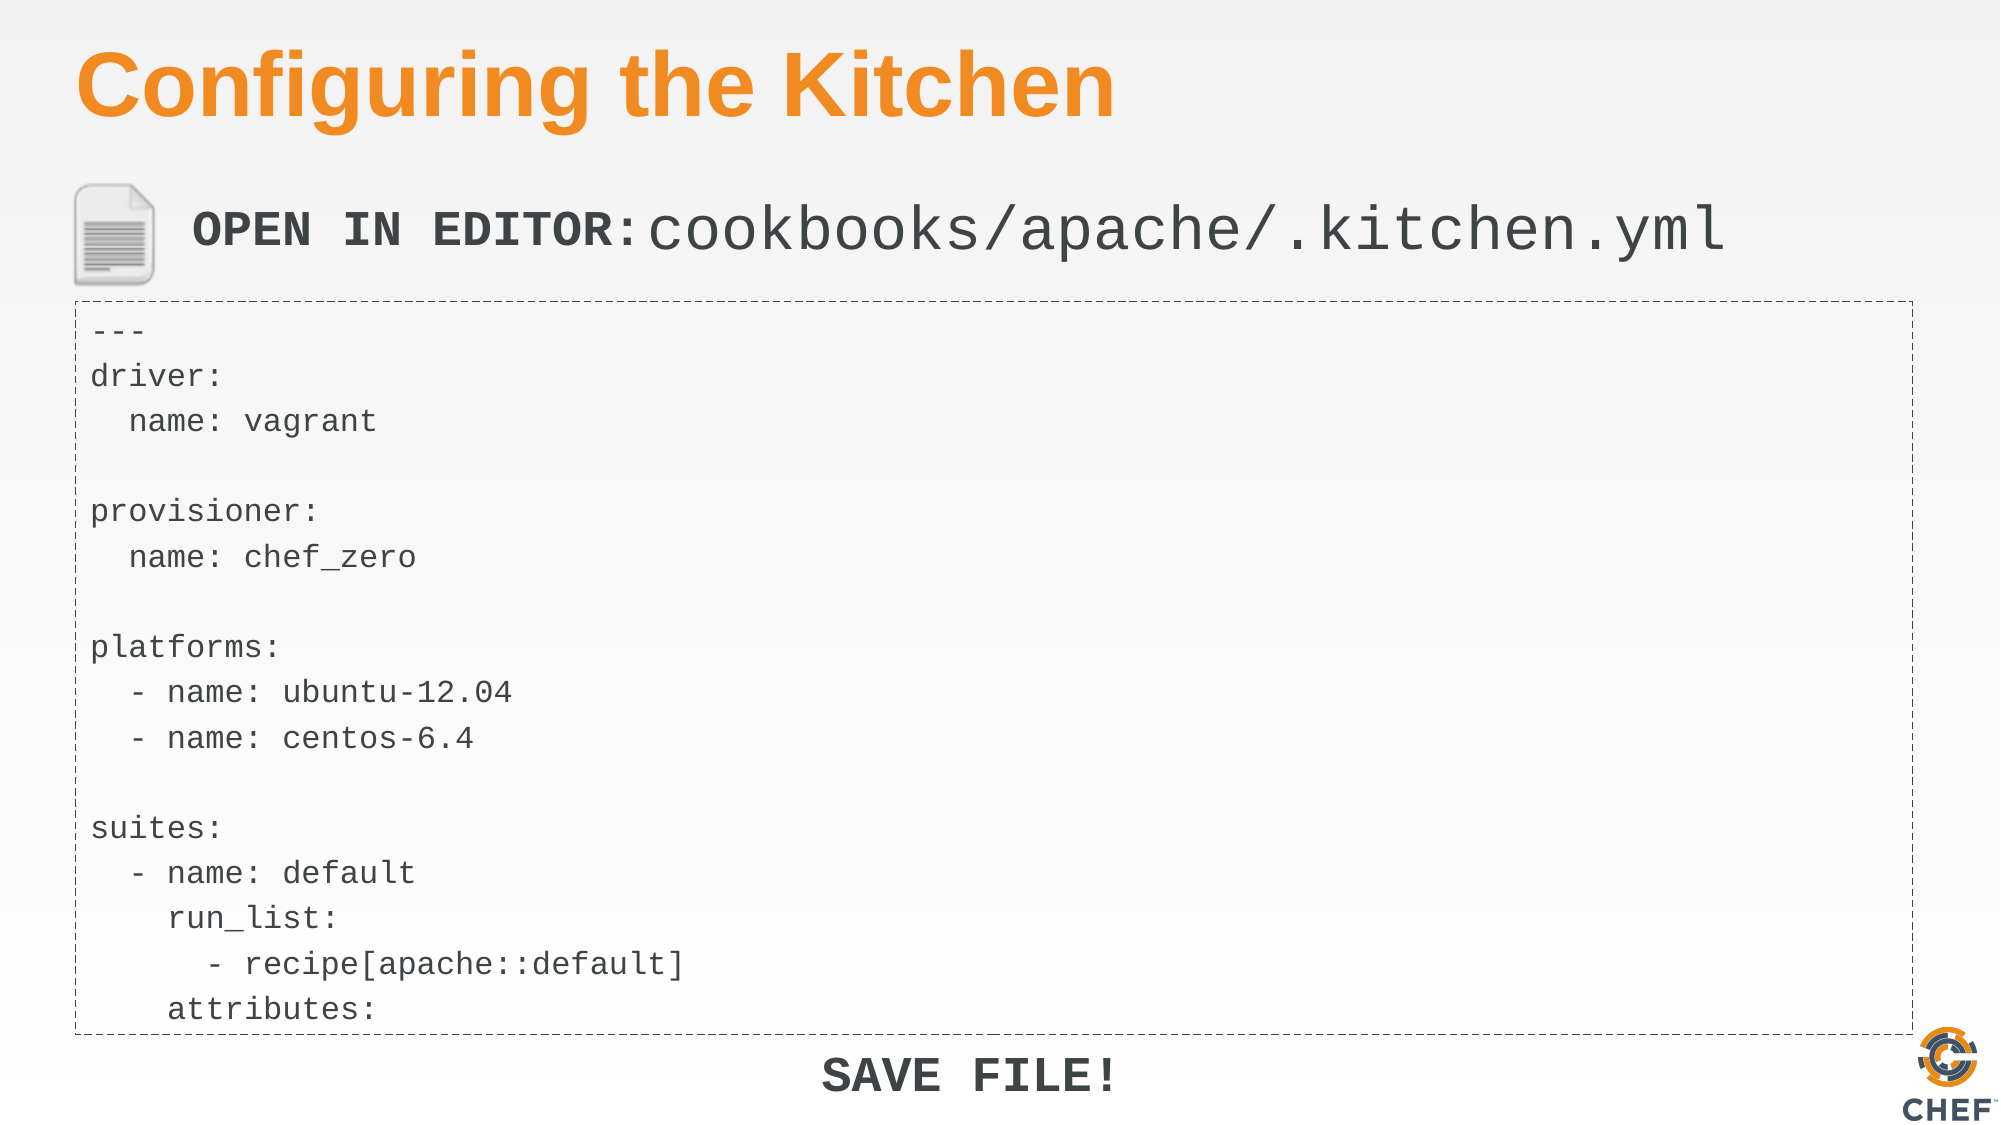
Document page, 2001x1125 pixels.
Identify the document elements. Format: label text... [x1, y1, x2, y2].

title Configuring the Kitchen [75, 37, 1913, 140]
picture [1903, 1027, 1998, 1121]
list cookbooks/apache/.kitchen.yml [647, 187, 1914, 263]
list --- driver: name: vagrant provisioner: name: chef_zero platforms: - name: ubuntu-12.04 - name: centos-6.4 suites: - name: default run_list: - recipe[apache::default] attributes: [75, 301, 1913, 1035]
